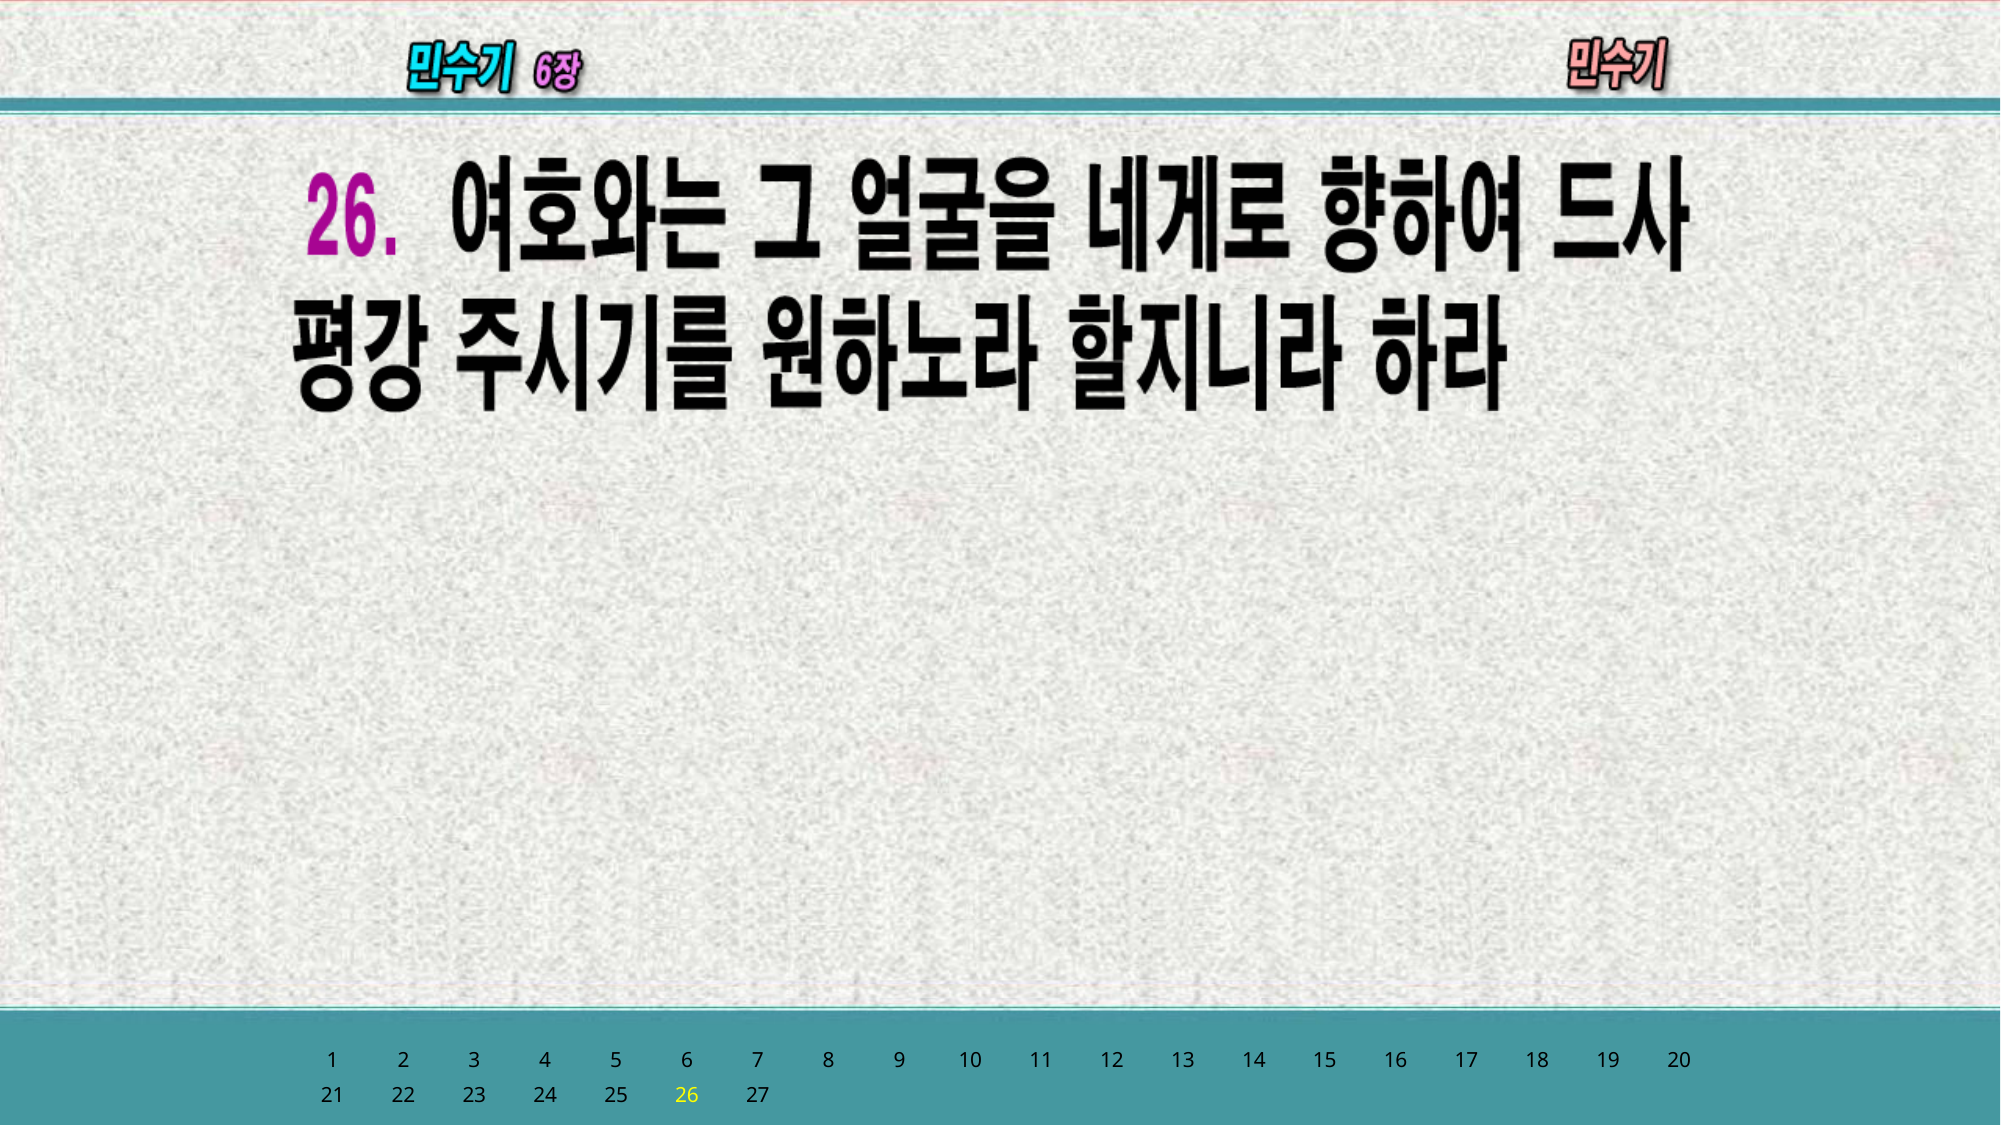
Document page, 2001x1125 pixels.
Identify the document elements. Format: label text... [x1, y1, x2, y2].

text_box 4 [515, 1046, 575, 1071]
text_box 27 [728, 1082, 788, 1106]
text_box 2 [373, 1046, 433, 1071]
text_box 23 [444, 1082, 504, 1106]
text_box 14 [1224, 1046, 1284, 1071]
text_box 25 [586, 1082, 646, 1106]
text_box 5 [586, 1046, 646, 1071]
text_box 21 [303, 1082, 363, 1106]
text_box 13 [1153, 1046, 1213, 1071]
picture [0, 0, 2001, 1125]
text_box 7 [728, 1046, 788, 1071]
text_box 8 [799, 1046, 859, 1071]
text_box 20 [1649, 1046, 1709, 1071]
text_box 1 [303, 1046, 363, 1071]
text_box 17 [1436, 1046, 1496, 1071]
text_box 26 [657, 1082, 717, 1106]
text_box 22 [373, 1082, 433, 1106]
text_box 10 [940, 1046, 1000, 1071]
text_box 18 [1507, 1046, 1567, 1071]
text_box 24 [515, 1082, 575, 1106]
text_box 19 [1578, 1046, 1638, 1071]
text_box 16 [1366, 1046, 1426, 1071]
text_box 11 [1011, 1046, 1071, 1071]
text_box 6 [657, 1046, 717, 1071]
text_box 12 [1082, 1046, 1142, 1071]
text_box 15 [1295, 1046, 1355, 1071]
text_box 3 [444, 1046, 504, 1071]
text_box 9 [870, 1046, 929, 1071]
